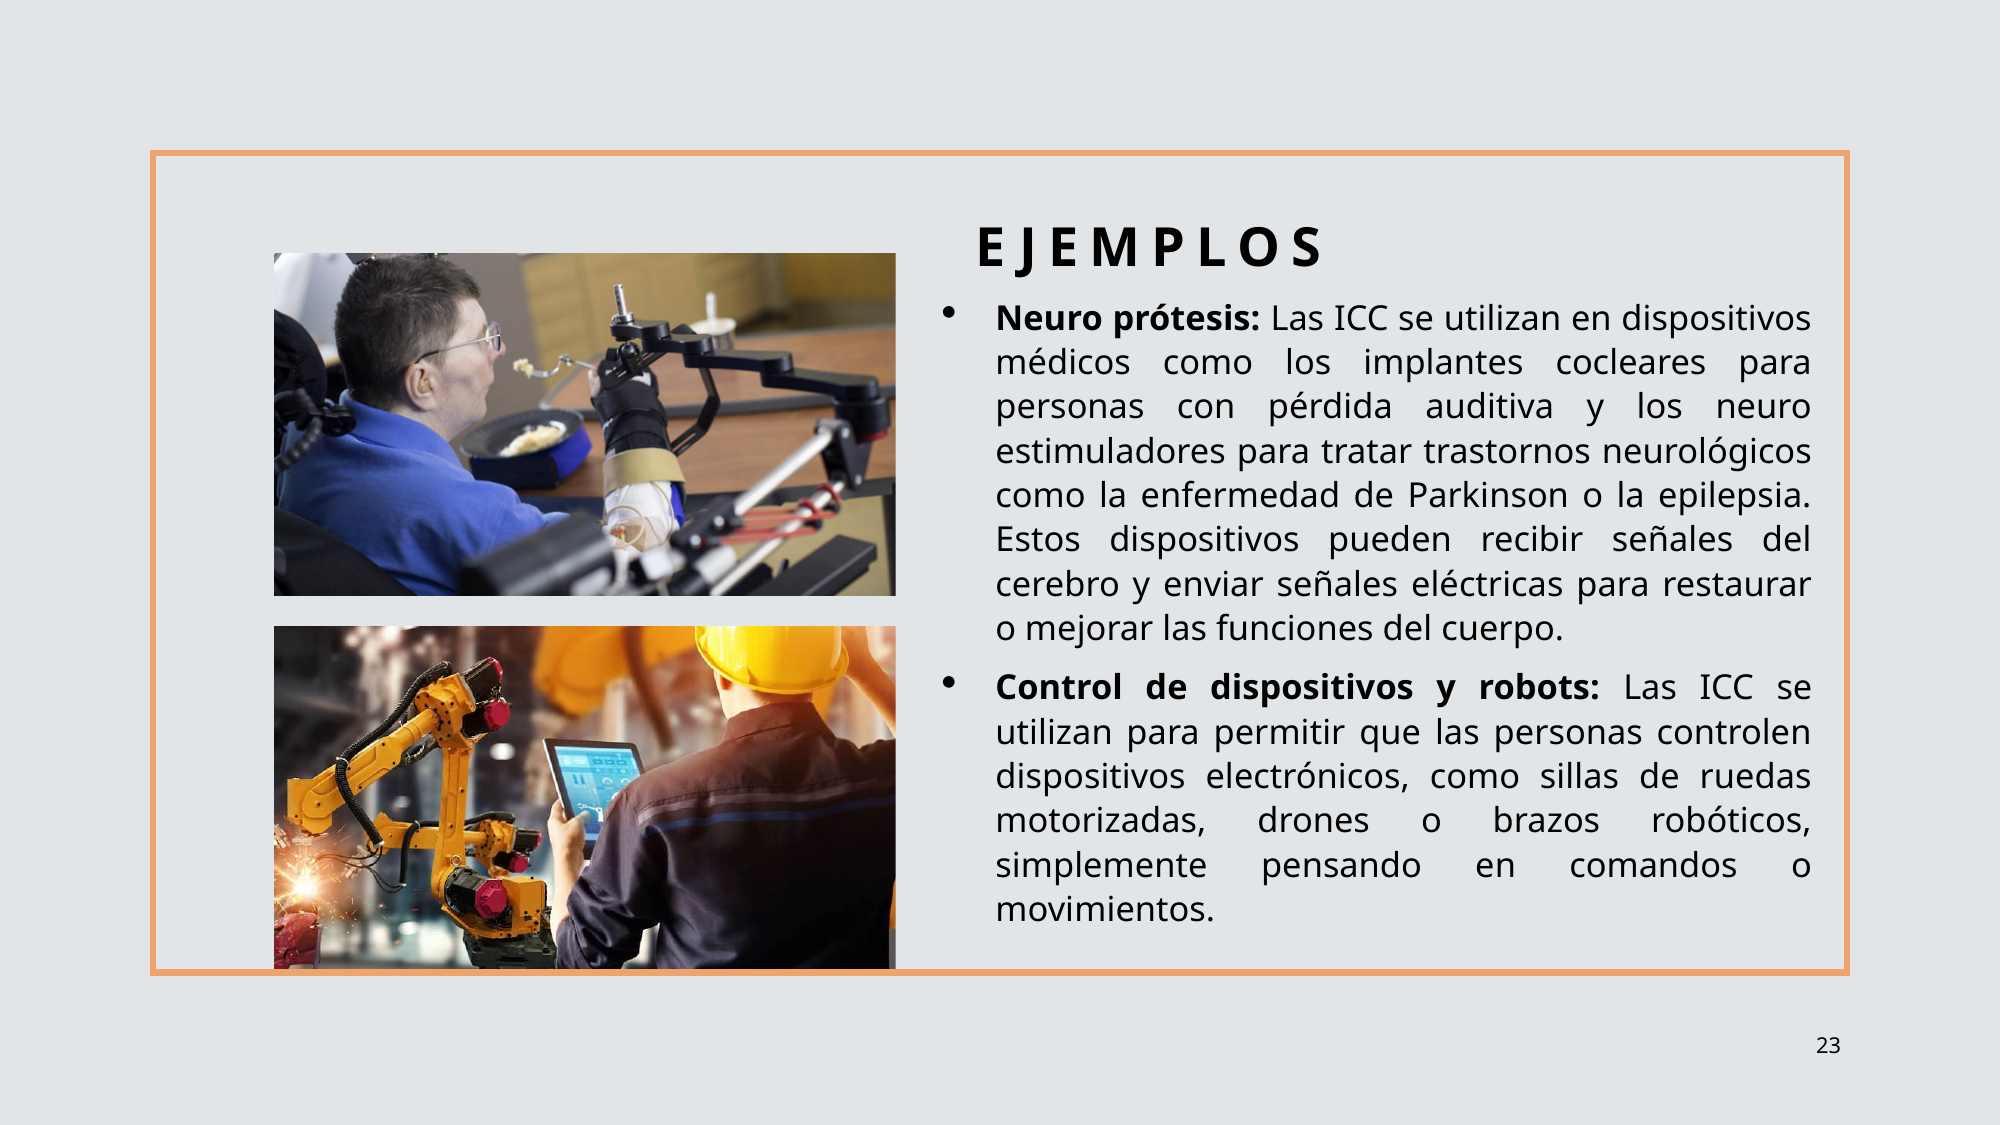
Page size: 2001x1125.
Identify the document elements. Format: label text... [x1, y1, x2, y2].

slide_number 23 [1754, 1016, 1857, 1077]
title EJEMPLOS [960, 191, 1703, 285]
picture [274, 253, 896, 596]
subtitle Neuro prótesis: Las ICC se utilizan en dispositivos médicos como los implantes cocleares para personas con pérdida auditiva y los neuro estimuladores para tratar trastornos neurológicos como la enfermedad de Parkinson o la epilepsia. Estos dispositivos pueden recibir señales del cerebro y enviar señales eléctricas para restaurar o mejorar las funciones del cuerpo. Control de dispositivos y robots: Las ICC se utilizan para permitir que las personas controlen dispositivos electrónicos, como sillas de ruedas motorizadas, drones o brazos robóticos, simplemente pensando en comandos o movimientos. [928, 285, 1828, 983]
picture [274, 626, 896, 969]
